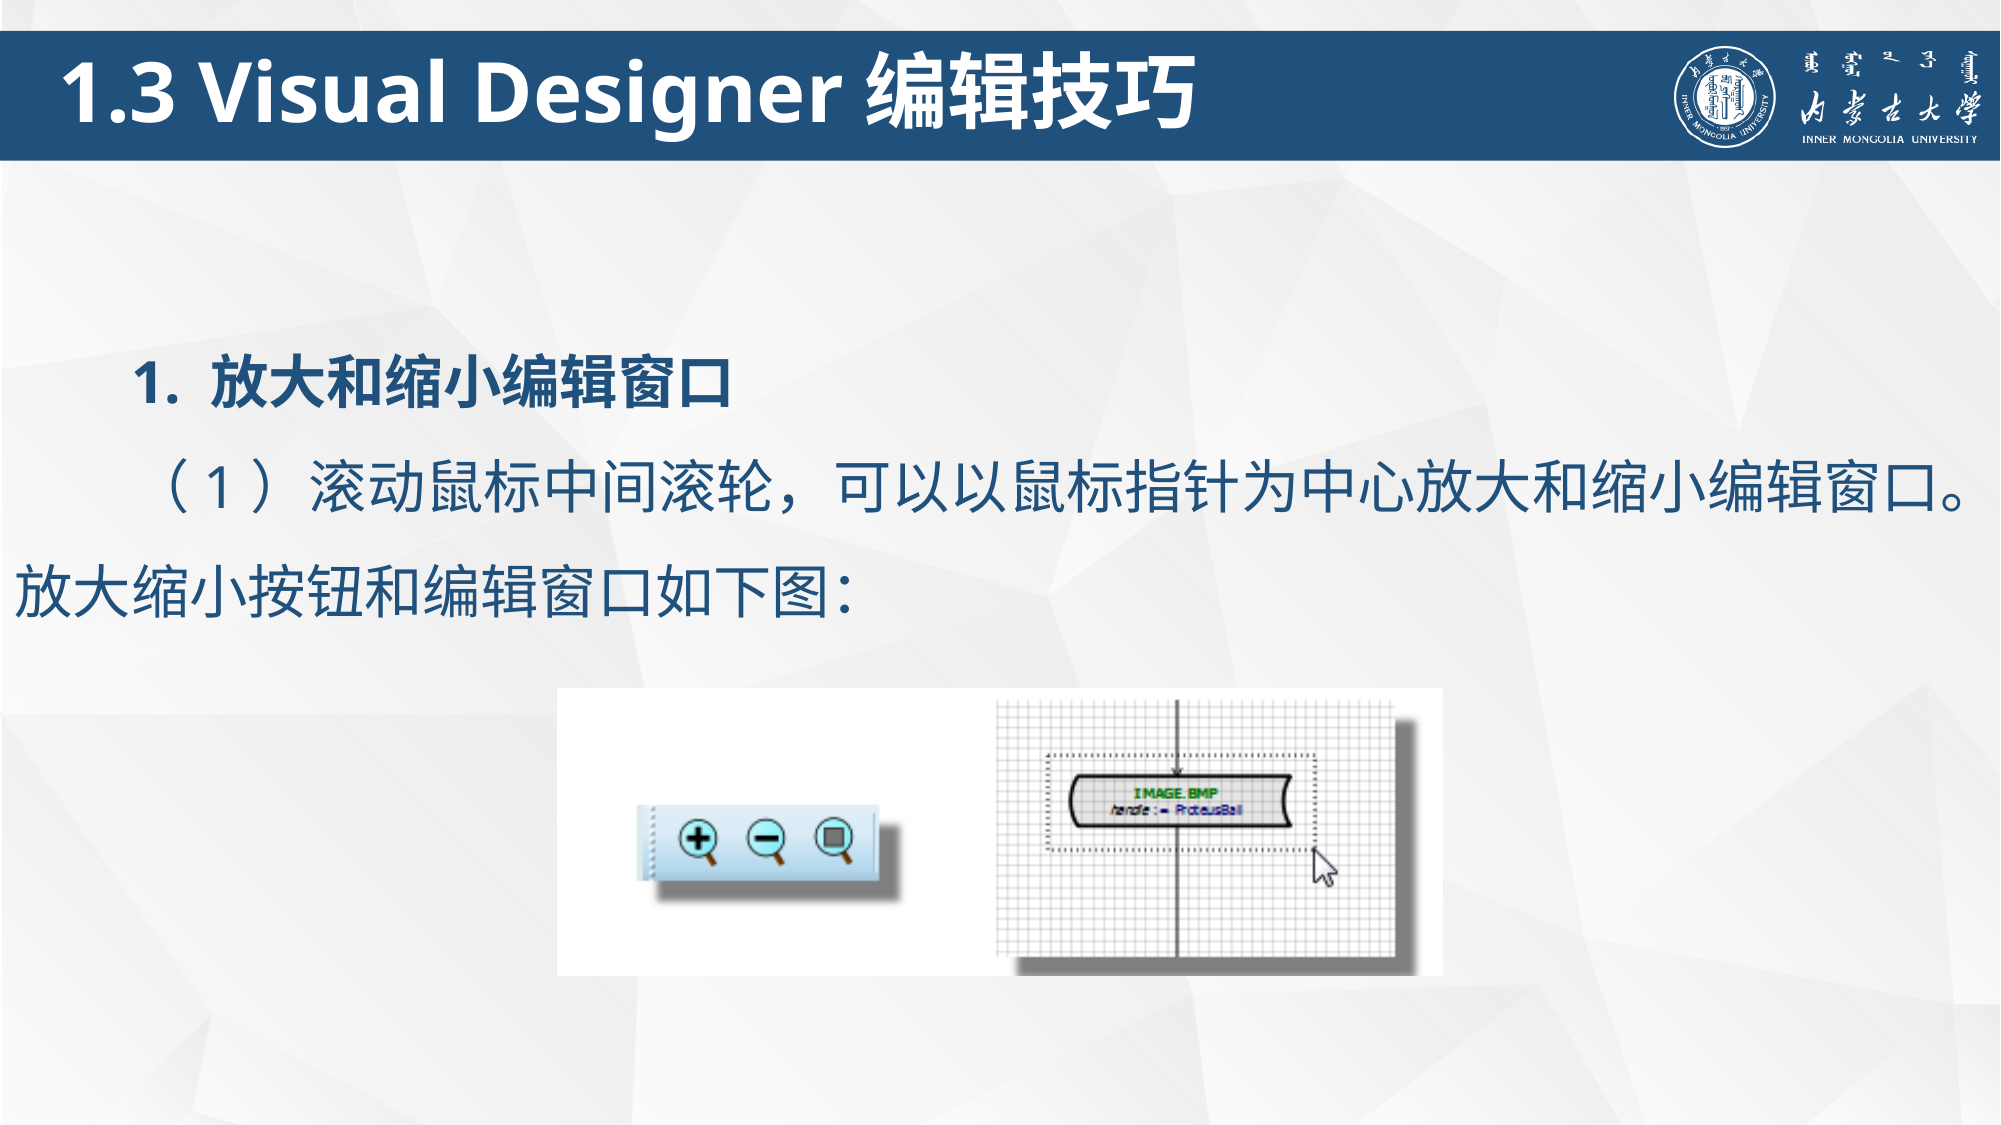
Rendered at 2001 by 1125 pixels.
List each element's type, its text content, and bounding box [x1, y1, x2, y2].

list 1.3 Visual Designer编辑技巧 [43, 42, 1258, 148]
text_box 1. 放大和缩小编辑窗口 （1）滚动鼠标中间滚轮，可以以鼠标指针为中心放大和缩小编辑窗口。放大缩小按钮和编辑窗口如下图： [0, 302, 2000, 738]
picture [1673, 46, 1986, 150]
picture [0, 0, 2001, 1125]
